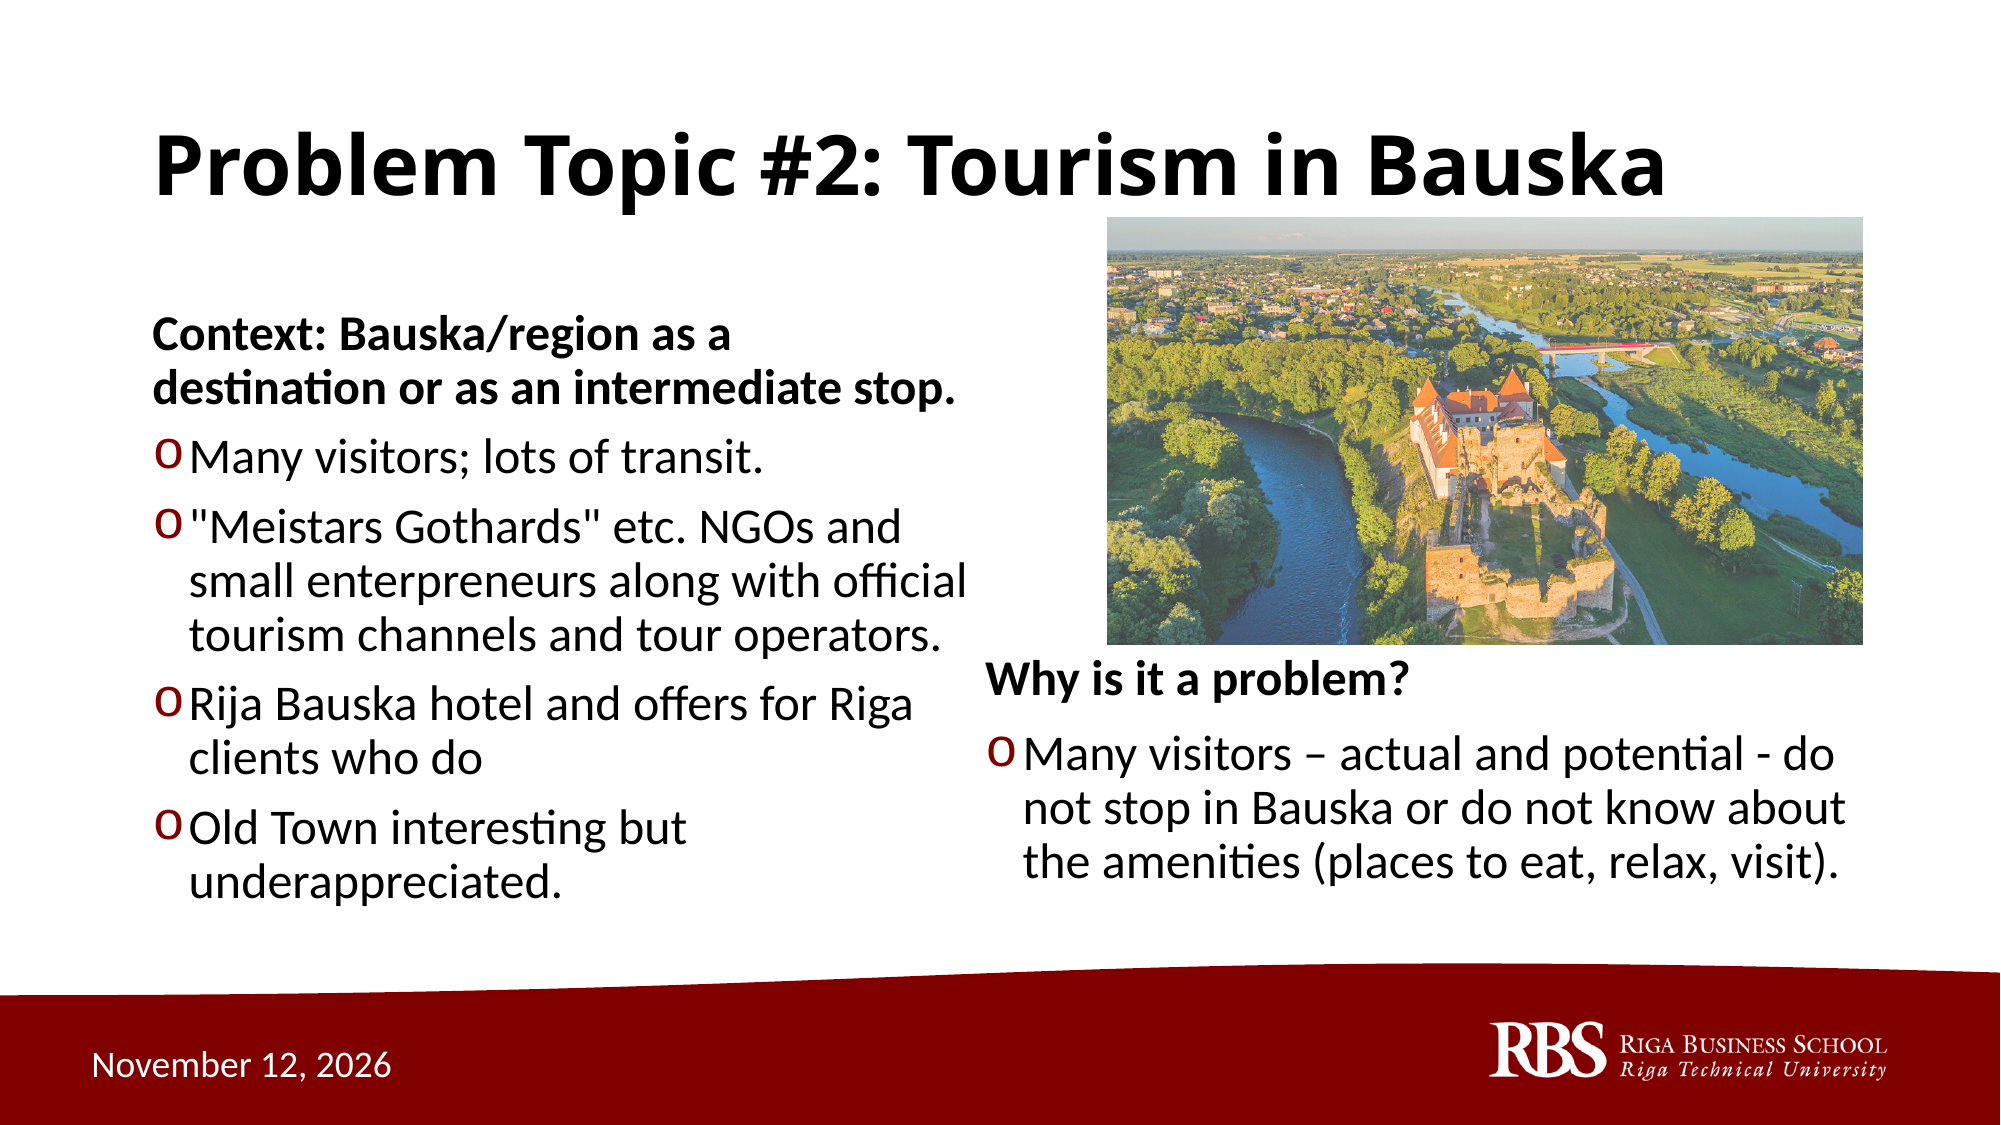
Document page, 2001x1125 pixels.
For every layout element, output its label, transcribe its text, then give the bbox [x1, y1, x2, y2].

list Why is it a problem? Many visitors – actual and potential - do not stop in Bauska or do not know about the amenities (places to eat, relax, visit). [970, 645, 1863, 965]
picture [1475, 1002, 1900, 1100]
title Problem Topic #2: Tourism in Bauska [137, 59, 1863, 278]
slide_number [76, 1032, 527, 1093]
list Context: Bauska/region as a destination or as an intermediate stop. Many visitors; lots of transit. "Meistars Gothards" etc. NGOs and small enterpreneurs along with official tourism channels and tour operators. Rija Bauska hotel and offers for Riga clients who do Old Town interesting but underappreciated. [137, 299, 988, 936]
picture [1107, 216, 1863, 646]
